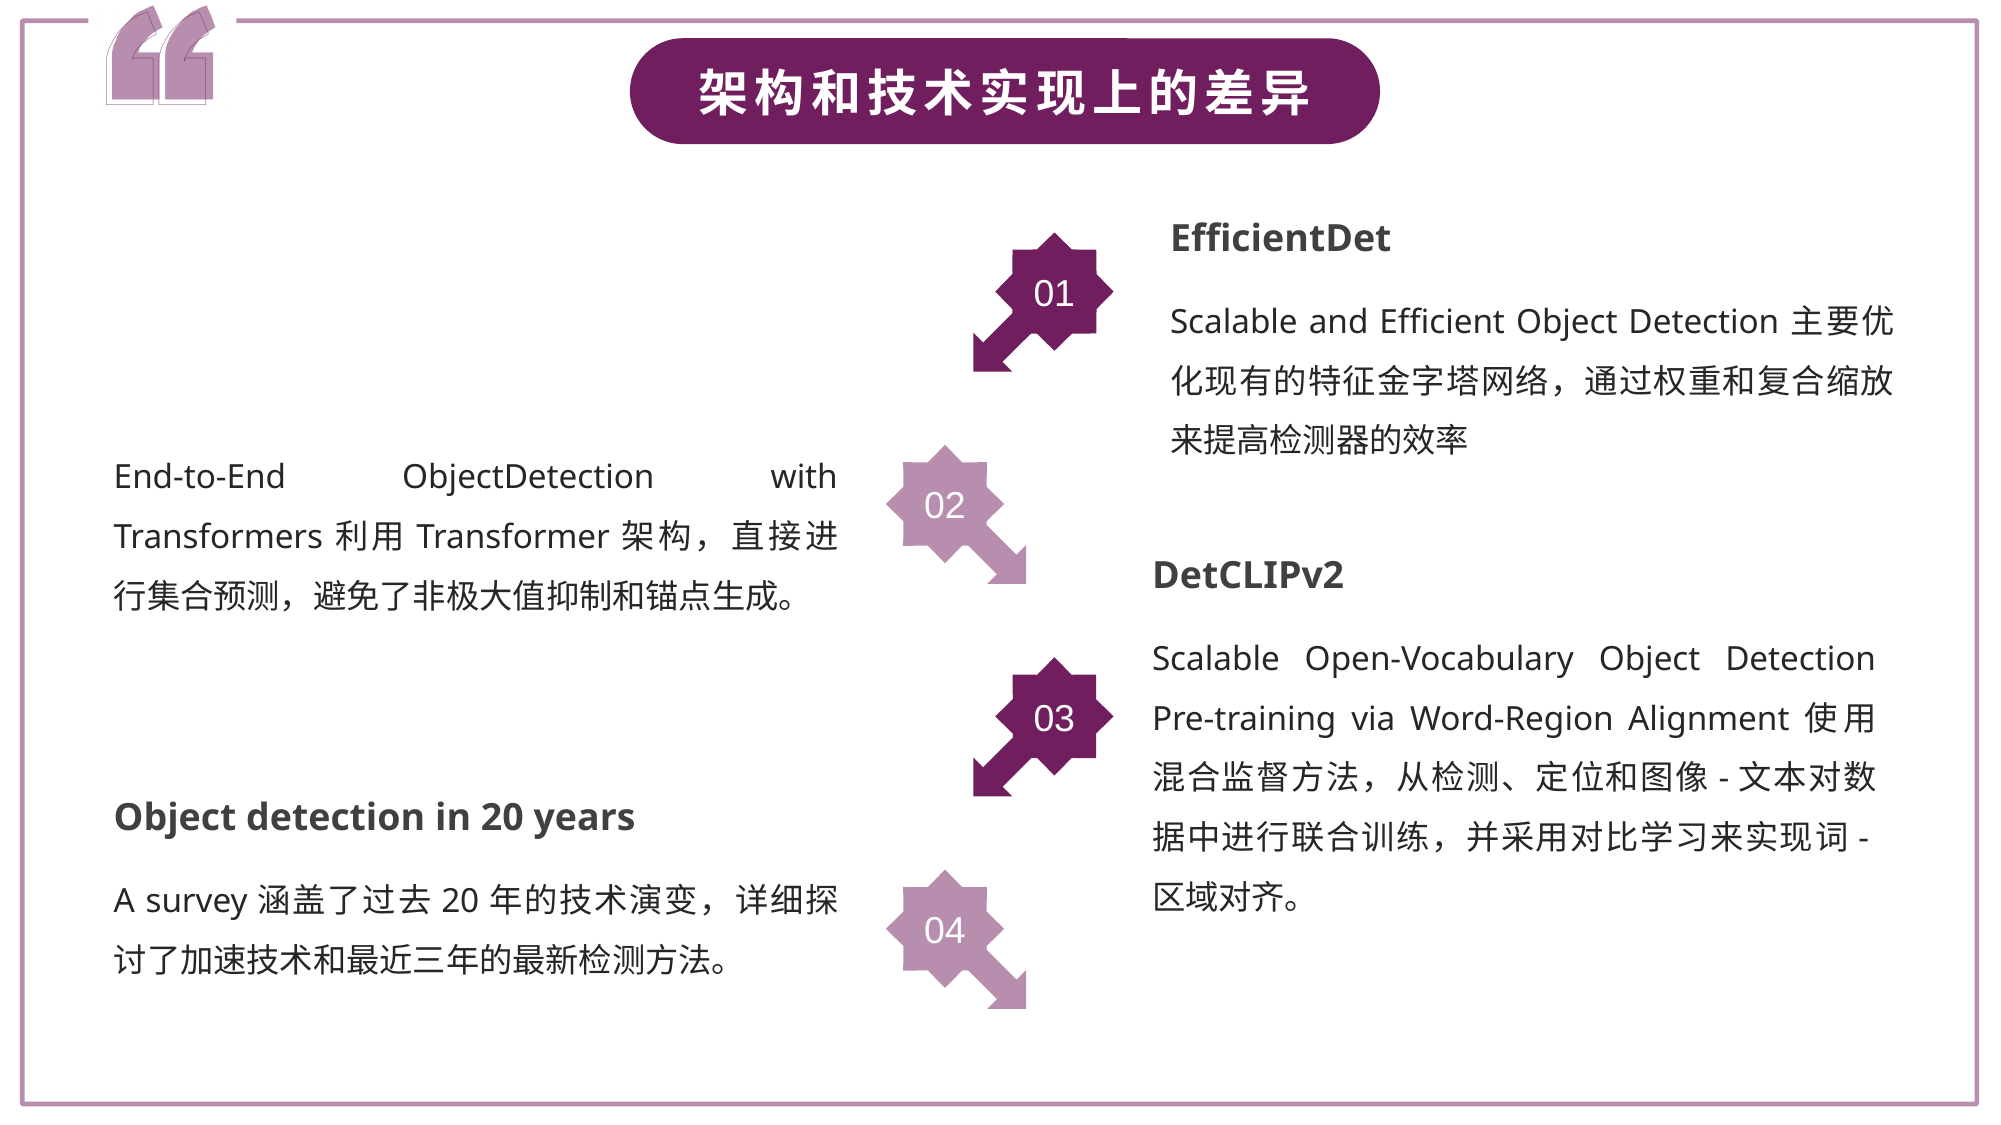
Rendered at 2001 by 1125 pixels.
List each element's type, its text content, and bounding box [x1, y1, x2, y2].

text_box 架构和技术实现上的差异 [629, 38, 1381, 145]
picture [88, 0, 237, 113]
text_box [885, 232, 1114, 1006]
text_box End-to-End ObjectDetection with Transformers利用Transformer架构，直接进行集合预测，避免了非极大值抑制和锚点生成。 [98, 427, 854, 623]
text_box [1137, 543, 1892, 928]
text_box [98, 785, 854, 988]
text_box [1155, 206, 1910, 470]
